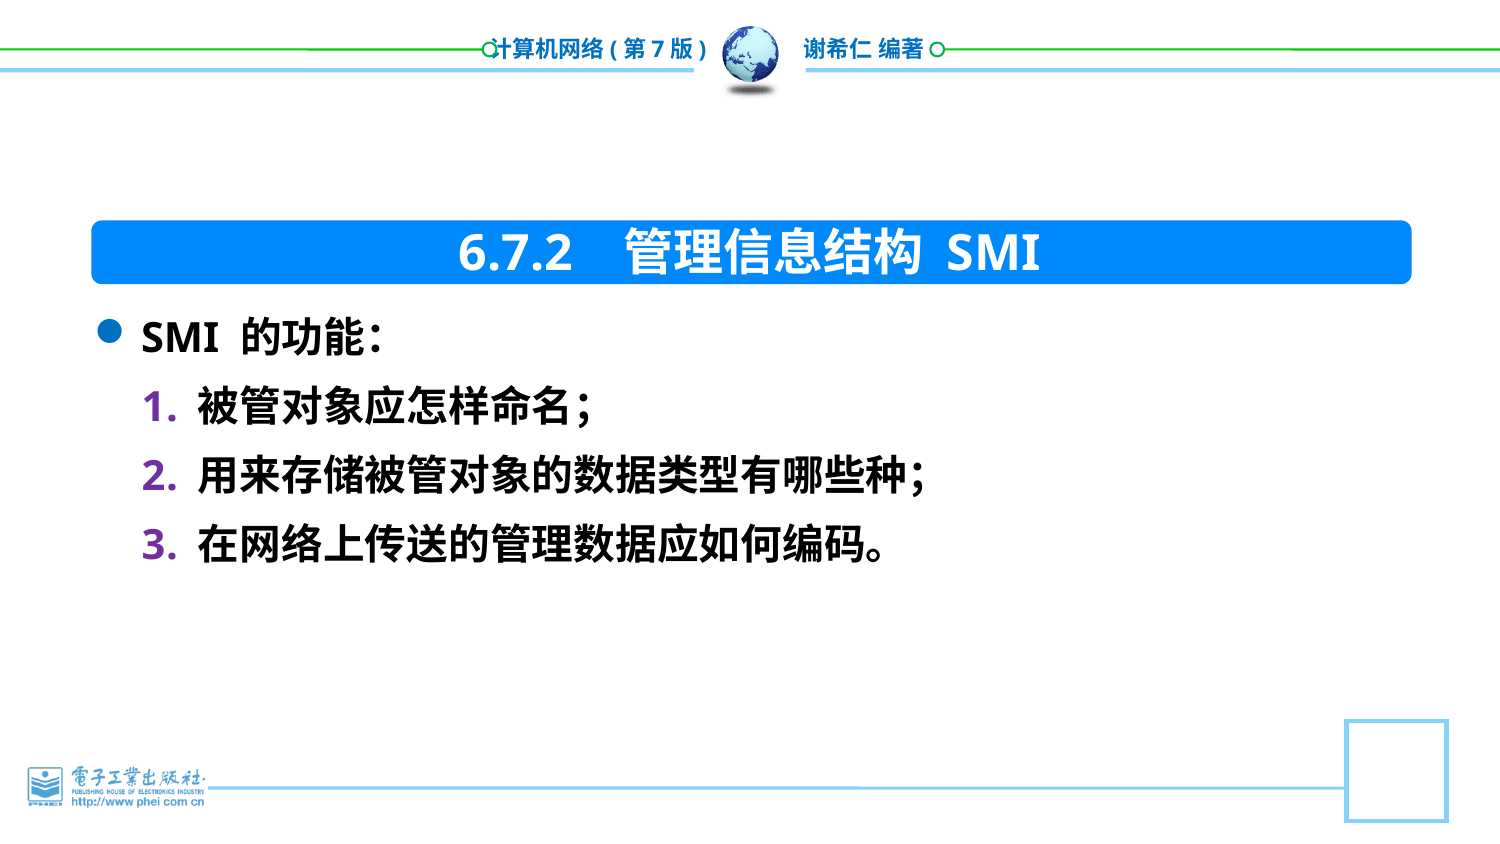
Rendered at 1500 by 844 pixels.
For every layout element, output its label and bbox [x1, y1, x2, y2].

picture [23, 764, 208, 809]
picture [720, 24, 780, 100]
text_box [79, 213, 1412, 575]
